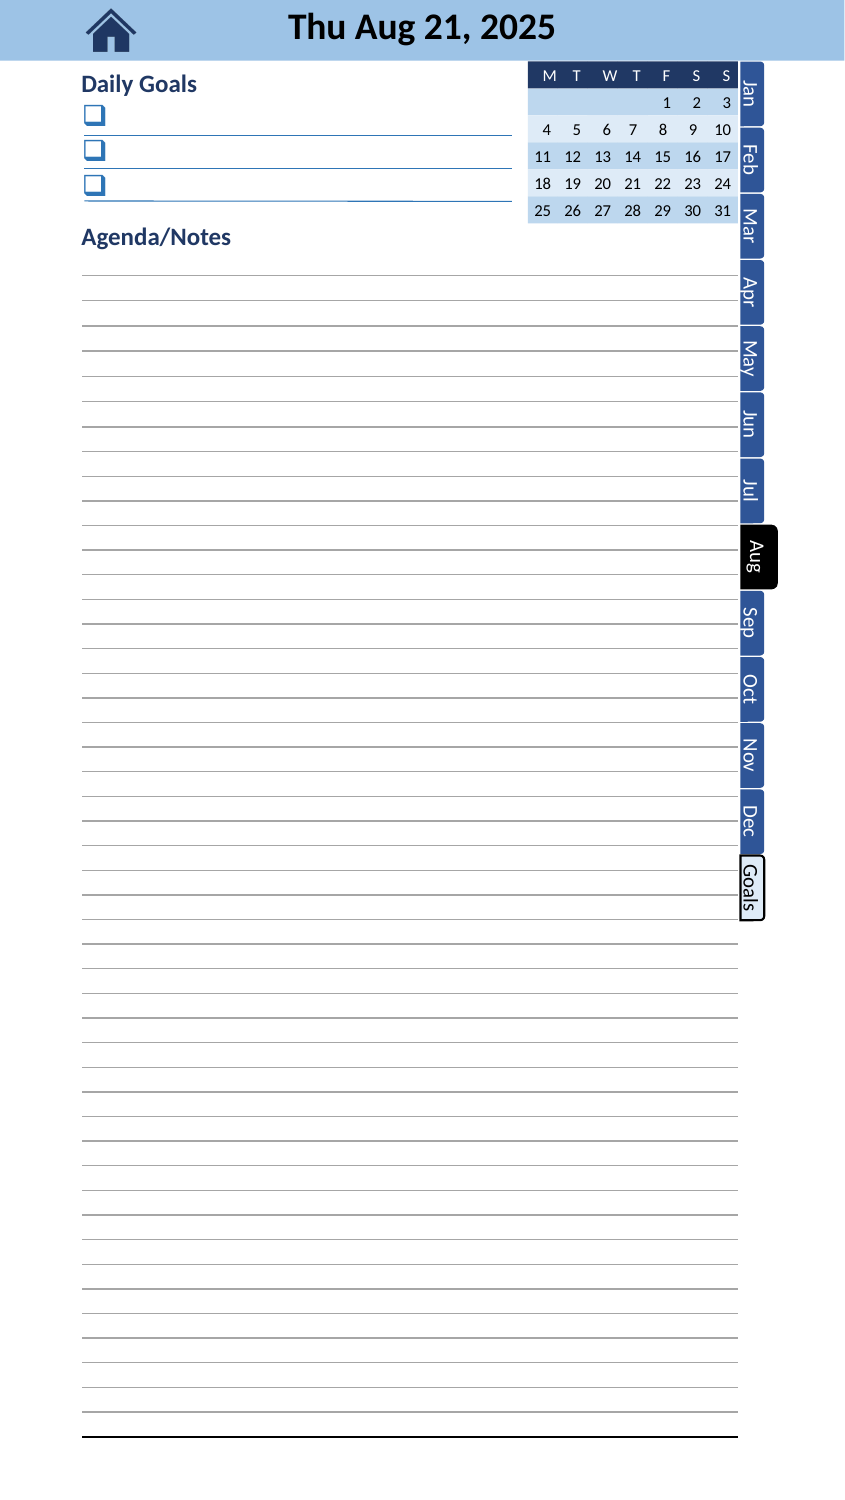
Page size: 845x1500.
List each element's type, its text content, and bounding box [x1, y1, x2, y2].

picture [82, 1, 140, 59]
list Thu Aug 21, 2025 [190, 0, 655, 61]
